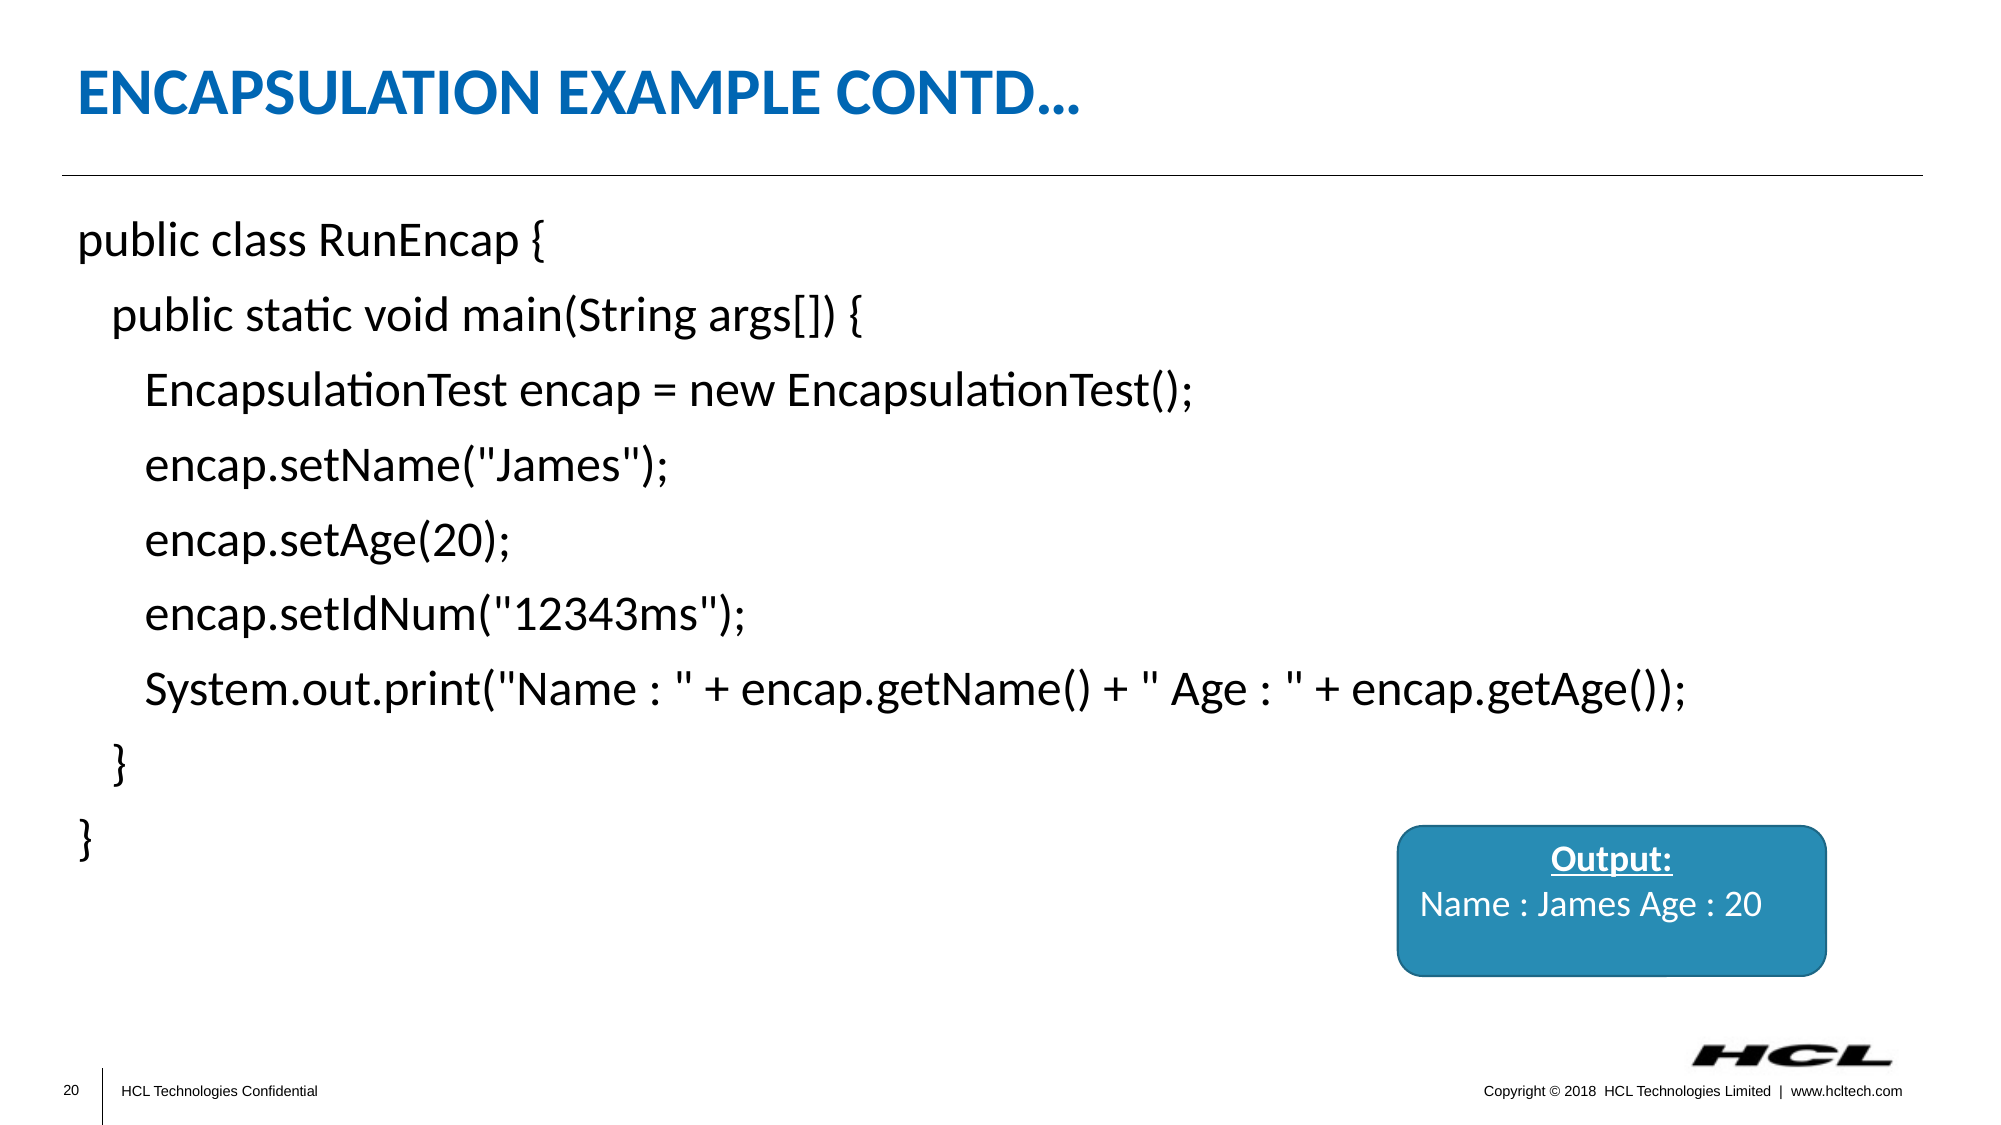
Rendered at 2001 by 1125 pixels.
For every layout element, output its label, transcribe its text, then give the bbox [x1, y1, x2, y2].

text_box Output: Name : James Age : 20 [1396, 824, 1828, 978]
title Encapsulation Example Contd… [62, 42, 1781, 144]
picture [1660, 1024, 1924, 1080]
list public class RunEncap { public static void main(String args[]) { EncapsulationTest encap = new EncapsulationTest(); encap.setName("James"); encap.setAge(20); encap.setIdNum("12343ms"); System.out.print("Name : " + encap.getName() + " Age : " + encap.getAge()); } } [62, 205, 1788, 1010]
